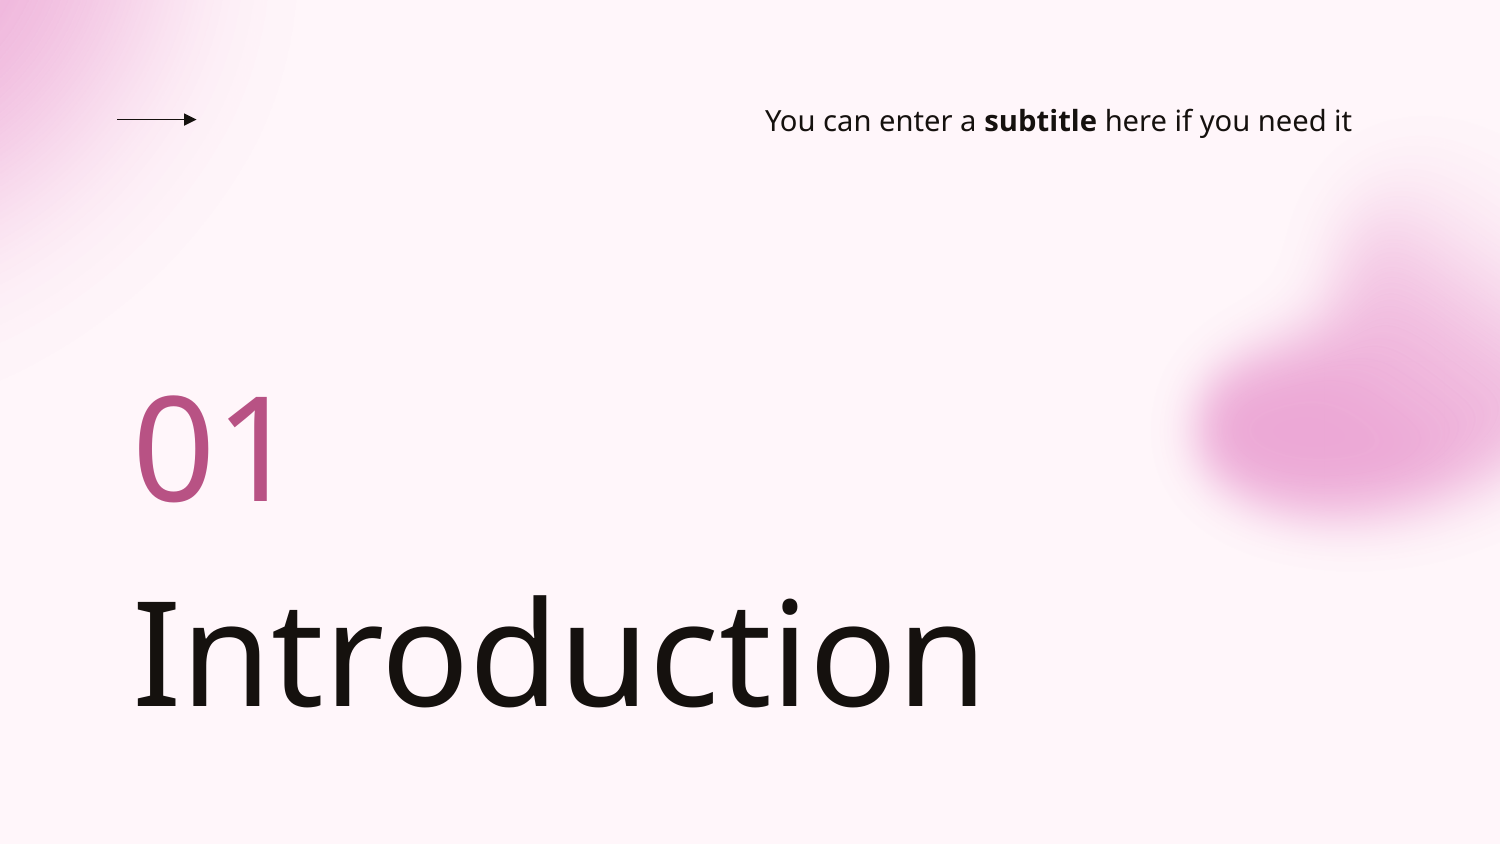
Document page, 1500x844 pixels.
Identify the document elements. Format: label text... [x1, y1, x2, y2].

title Introduction [117, 546, 1382, 752]
picture [963, 0, 1500, 844]
picture [0, 0, 673, 742]
title 01 [117, 340, 1382, 546]
subtitle You can enter a subtitle here if you need it [750, 87, 1383, 152]
